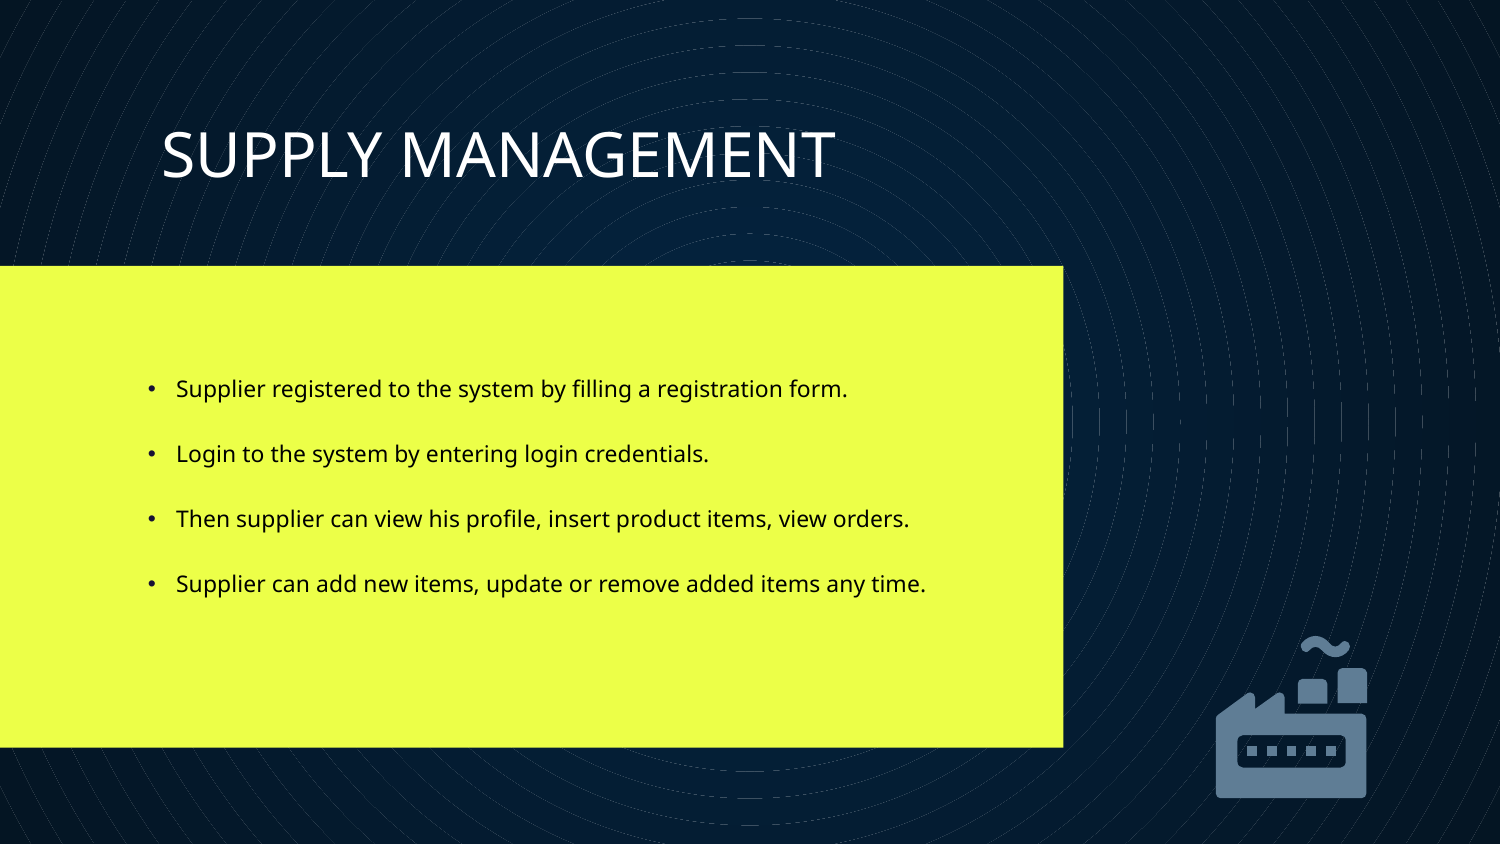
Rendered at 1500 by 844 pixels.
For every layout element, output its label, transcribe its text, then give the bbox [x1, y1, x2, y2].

title SUPPLY MANAGEMENT [146, 105, 1449, 206]
list Supplier registered to the system by filling a registration form. Login to the system by entering login credentials. Then supplier can view his profile, insert product items, view orders. Supplier can add new items, update or remove added items any time. [132, 355, 1500, 844]
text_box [1215, 635, 1368, 799]
